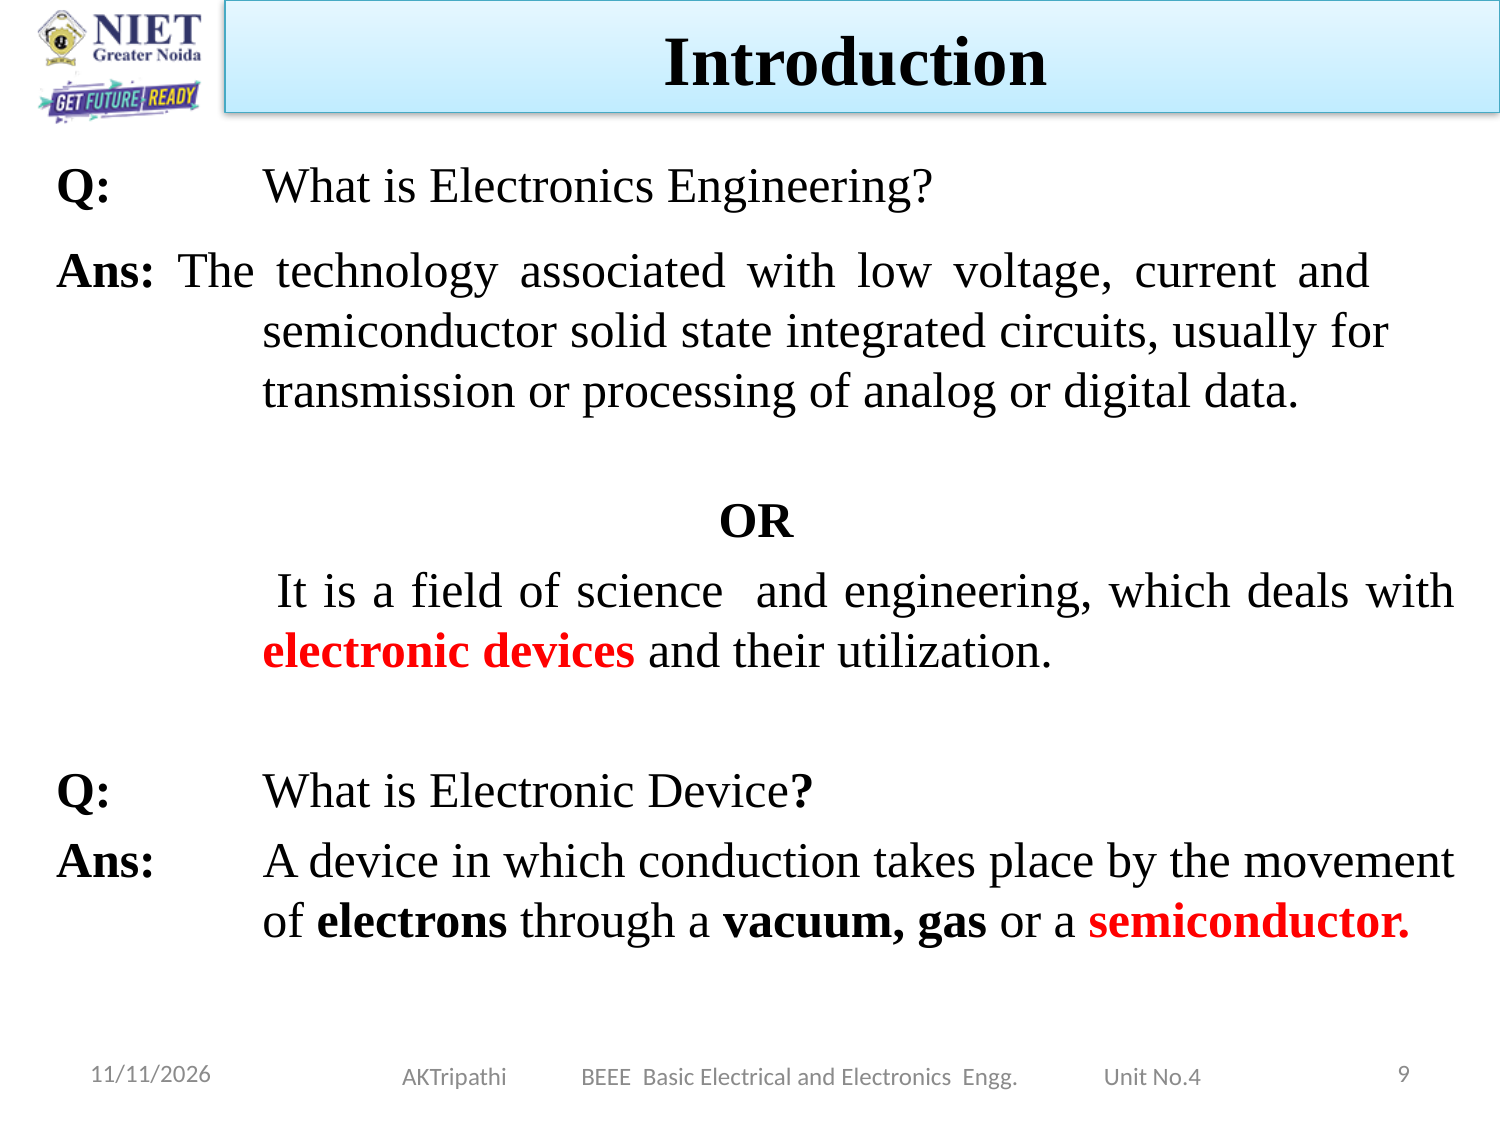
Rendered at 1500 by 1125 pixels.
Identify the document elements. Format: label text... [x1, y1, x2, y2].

picture [0, 0, 238, 135]
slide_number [75, 1042, 425, 1103]
footer AKTripathi BEEE Basic Electrical and Electronics Engg. Unit No.4 [375, 1045, 1231, 1106]
text_box [238, 0, 1500, 113]
text_box Introduction [241, 7, 1494, 108]
text_box Q: What is Electronics Engineering? Ans: The technology associated with low voltage, current and semiconductor solid state integrated circuits, usually for transmission or processing of analog or digital data. OR It is a field of science and engineering, which deals with electronic devices and their utilization. Q: What is Electronic Device? Ans: A device in which conduction takes place by the movement of electrons through a vacuum, gas or a semiconductor. [41, 144, 1471, 983]
slide_number 9 [1074, 1042, 1425, 1103]
